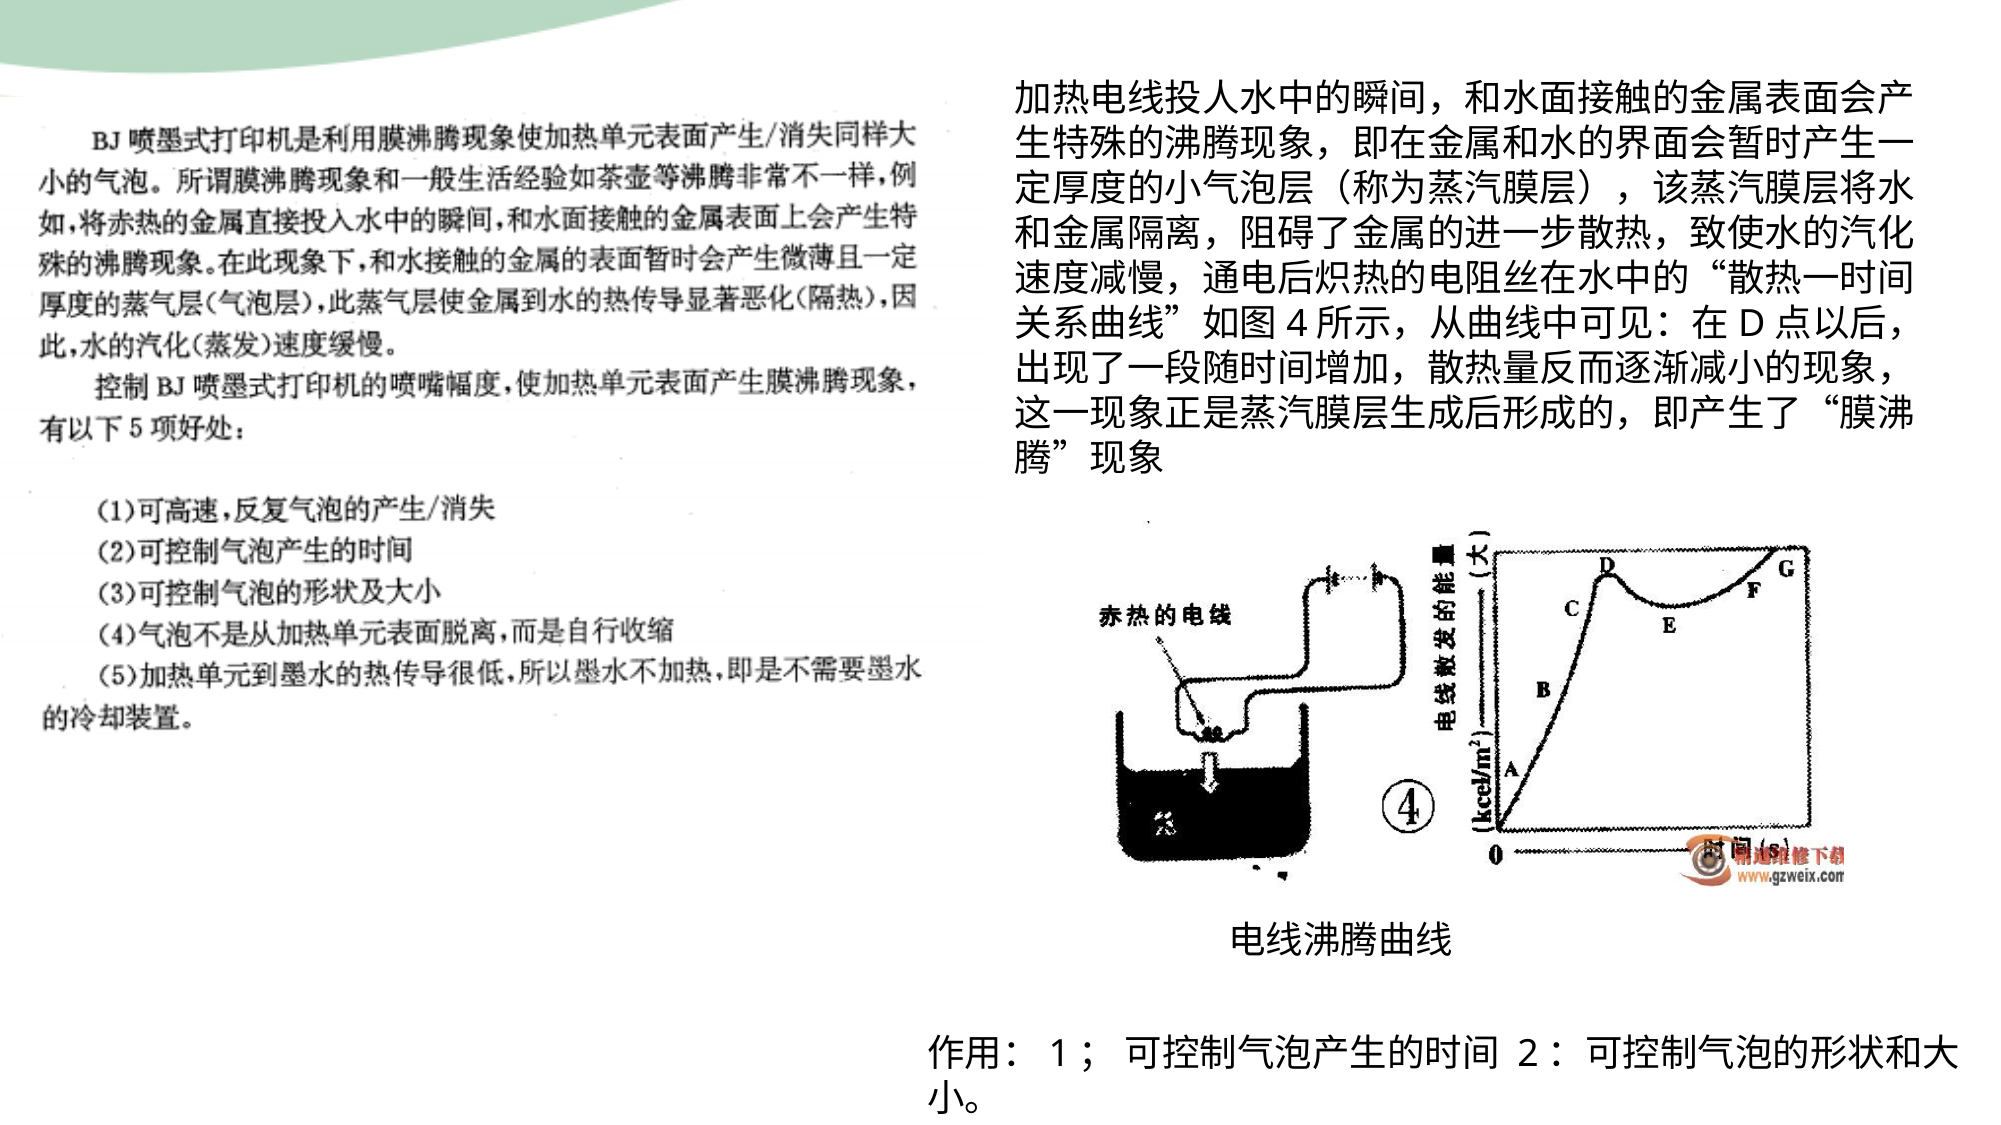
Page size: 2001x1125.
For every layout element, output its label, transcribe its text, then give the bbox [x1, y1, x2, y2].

text_box 作用：1； 可控制气泡产生的时间 2：可控制气泡的形状和大小。 [912, 1021, 2000, 1125]
picture [0, 0, 2001, 1125]
text_box 加热电线投人水中的瞬间，和水面接触的金属表面会产生特殊的沸腾现象，即在金属和水的界面会暂时产生一定厚度的小气泡层（称为蒸汽膜层），该蒸汽膜层将水和金属隔离，阻碍了金属的进一步散热，致使水的汽化速度减慢，通电后炽热的电阻丝在水中的“散热一时间关系曲线”如图4所示，从曲线中可见：在D点以后，出现了一段随时间增加，散热量反而逐渐减小的现象，这一现象正是蒸汽膜层生成后形成的，即产生了“膜沸腾”现象 [999, 66, 1942, 487]
text_box 电线沸腾曲线 [1213, 909, 1881, 969]
